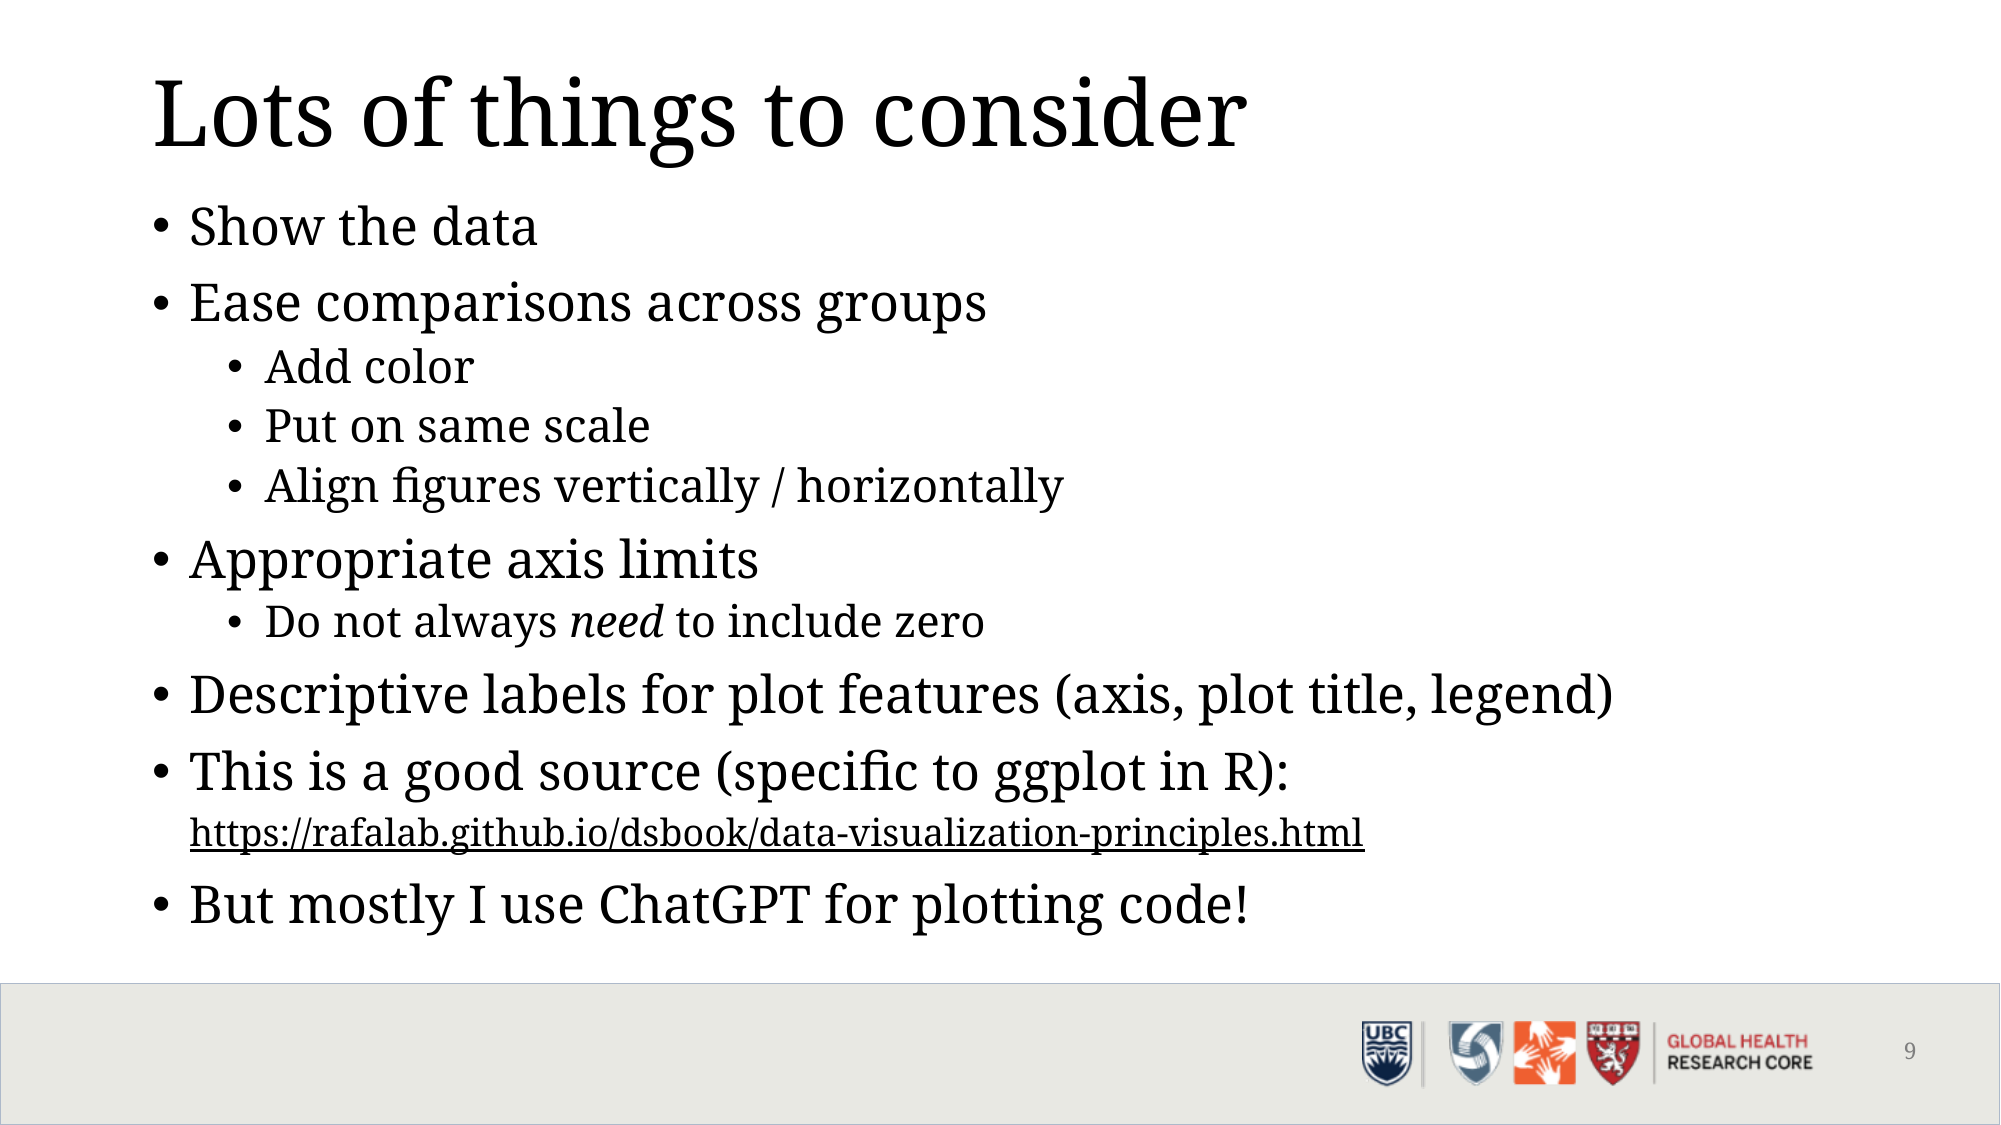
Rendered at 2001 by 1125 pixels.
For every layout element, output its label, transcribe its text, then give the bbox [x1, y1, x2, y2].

text_box Show the data Ease comparisons across groups Add color Put on same scale Align figures vertically / horizontally Appropriate axis limits Do not always need to include zero Descriptive labels for plot features (axis, plot title, legend) This is a good source (specific to ggplot in R): https://rafalab.github.io/dsbook/data-visualization-principles.html But mostly I use ChatGPT for plotting code! [137, 192, 1863, 972]
text_box Lots of things to consider [137, 59, 1863, 192]
picture [1362, 1021, 1859, 1114]
